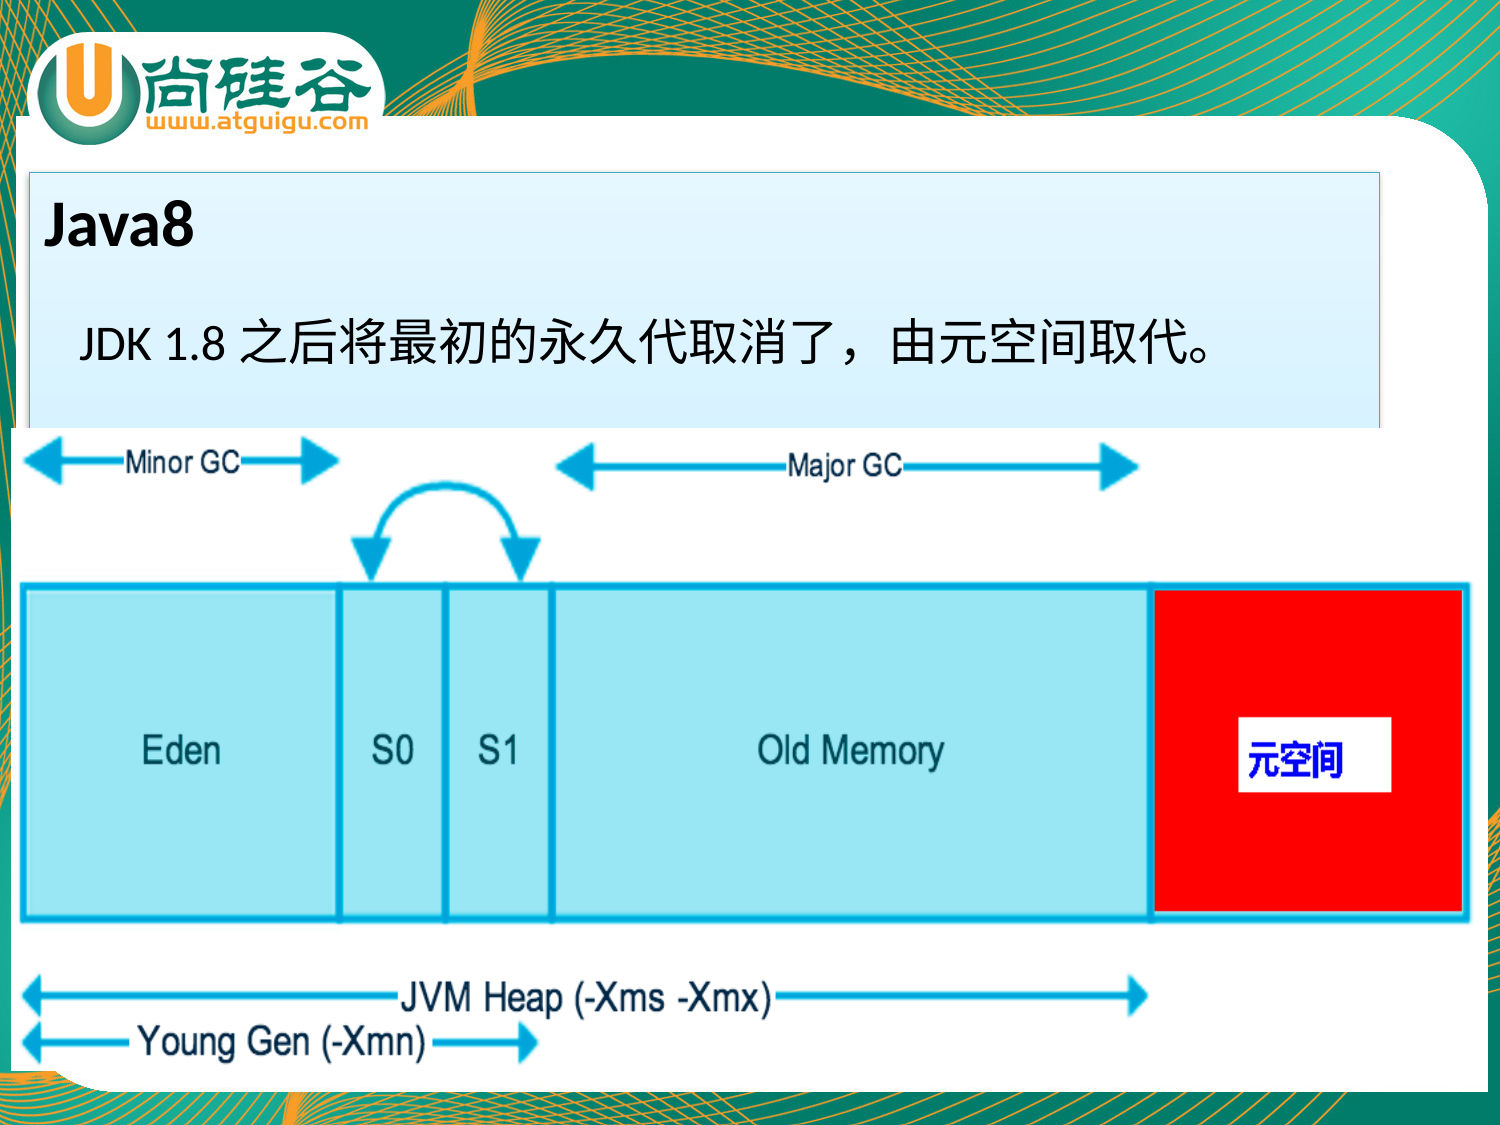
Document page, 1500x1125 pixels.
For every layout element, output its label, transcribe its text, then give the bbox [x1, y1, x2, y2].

picture [0, 0, 1500, 1125]
text_box JDK 1.8之后将最初的永久代取消了，由元空间取代。 [53, 302, 1365, 378]
list Java8 [29, 172, 1380, 426]
